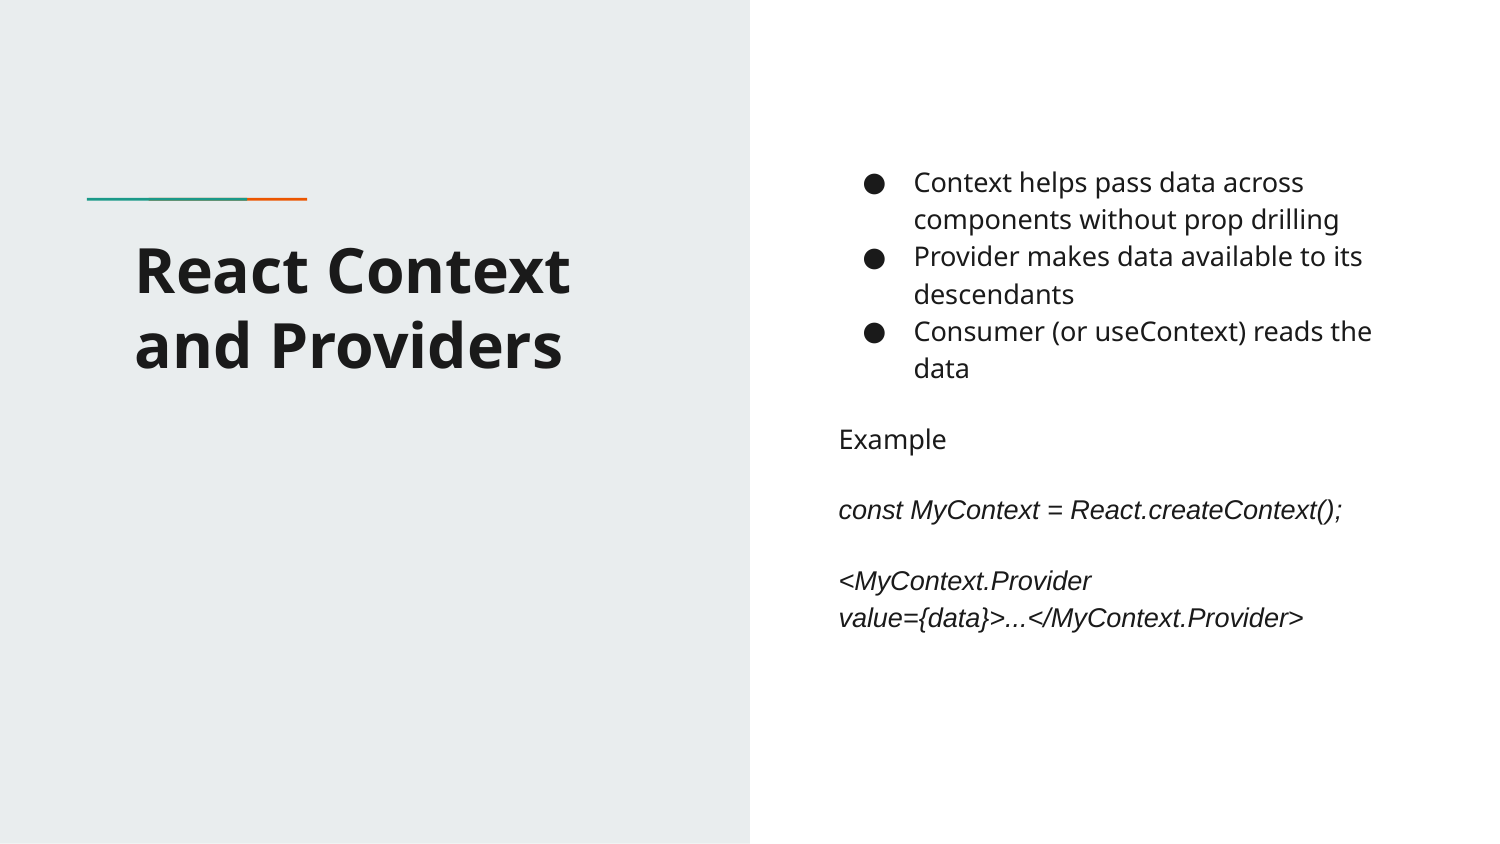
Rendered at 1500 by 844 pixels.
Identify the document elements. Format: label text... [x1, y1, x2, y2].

title React Context and Providers [119, 216, 662, 494]
list Context helps pass data across components without prop drilling Provider makes data available to its descendants Consumer (or useContext) reads the data Example const MyContext = React.createContext(); <MyContext.Provider value={data}>...</MyContext.Provider> [823, 145, 1418, 699]
